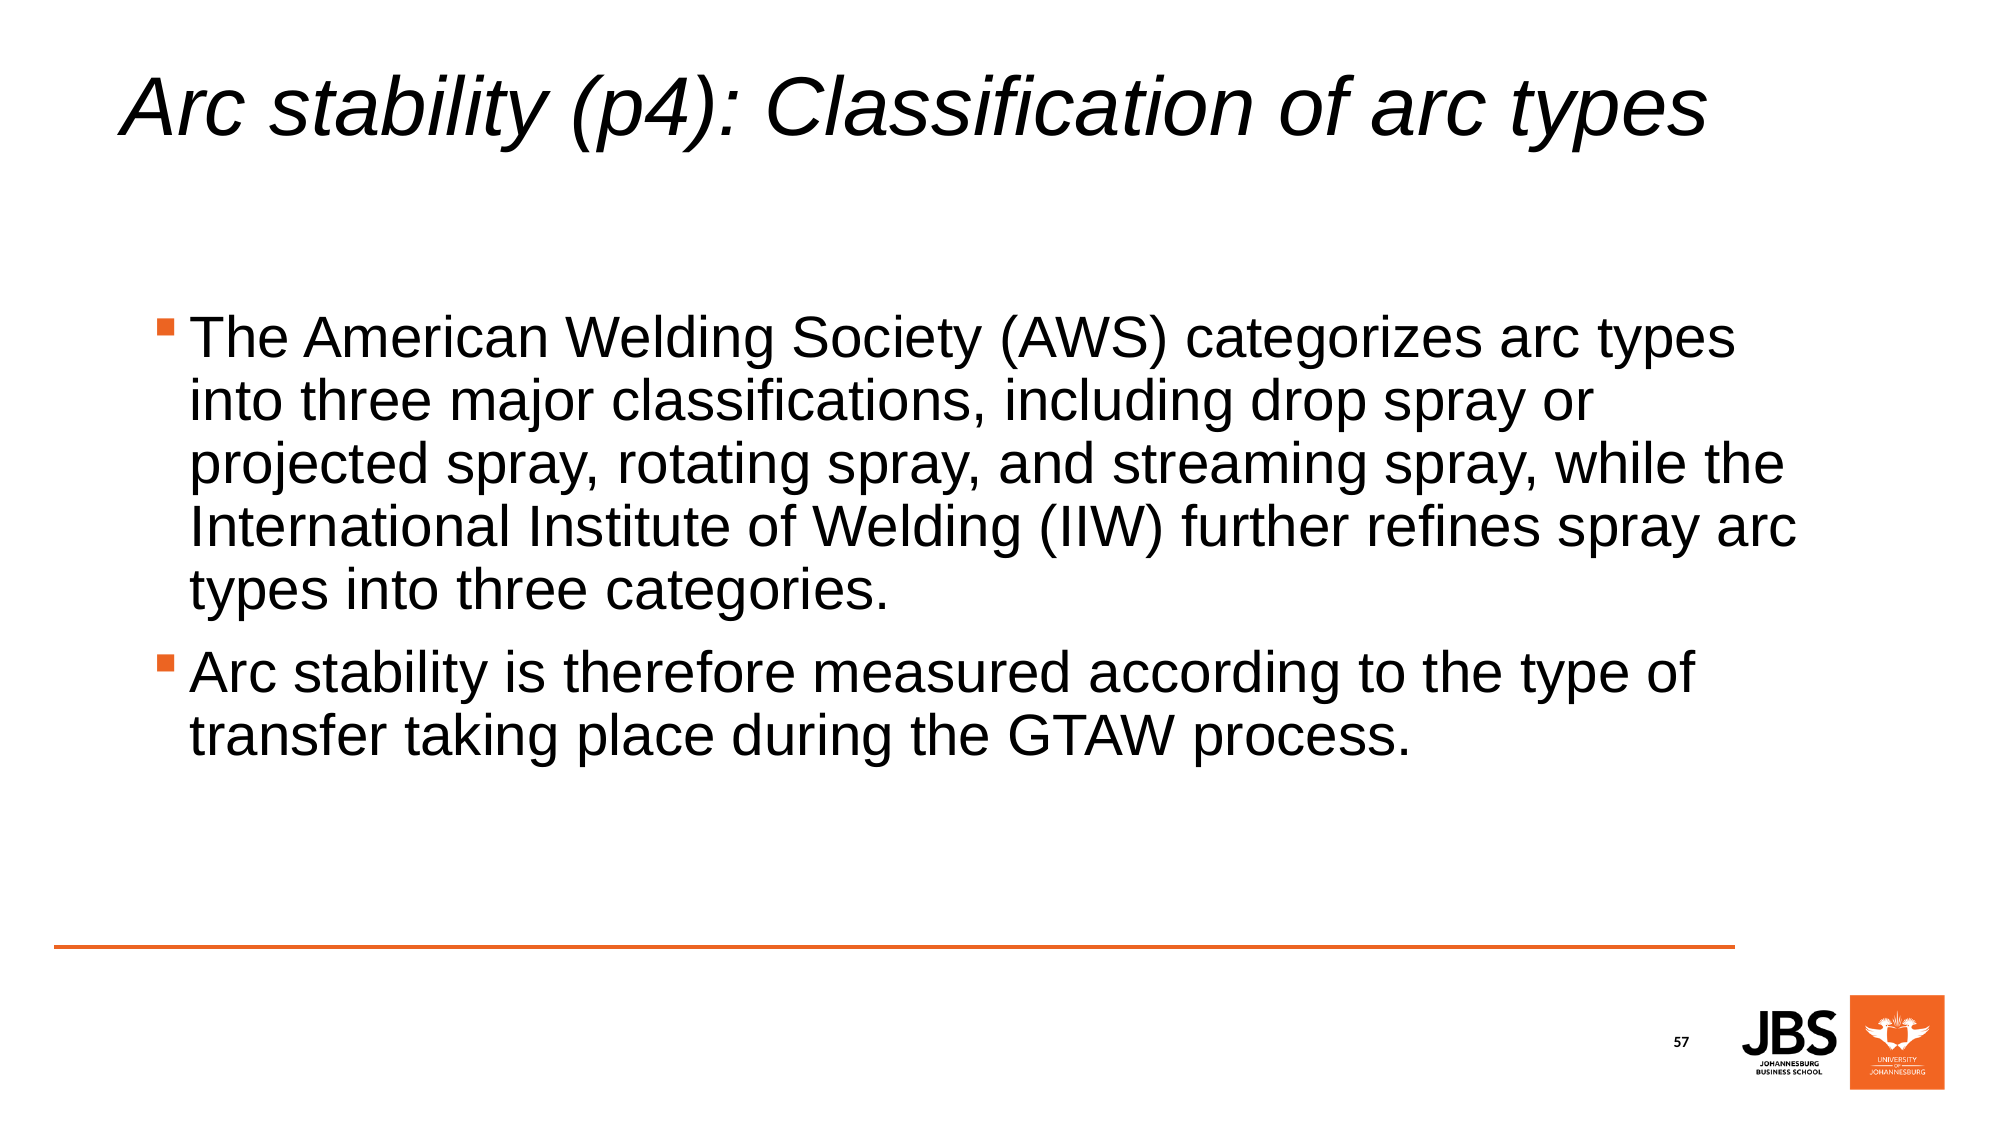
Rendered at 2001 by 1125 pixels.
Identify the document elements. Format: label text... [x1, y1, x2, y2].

picture [1728, 981, 1958, 1103]
title Arc stability (p4): Classification of arc types [106, 0, 2000, 218]
list The American Welding Society (AWS) categorizes arc types into three major classifications, including drop spray or projected spray, rotating spray, and streaming spray, while the International Institute of Welding (IIW) further refines spray arc types into three categories. Arc stability is therefore measured according to the type of transfer taking place during the GTAW process. [137, 299, 1863, 1014]
